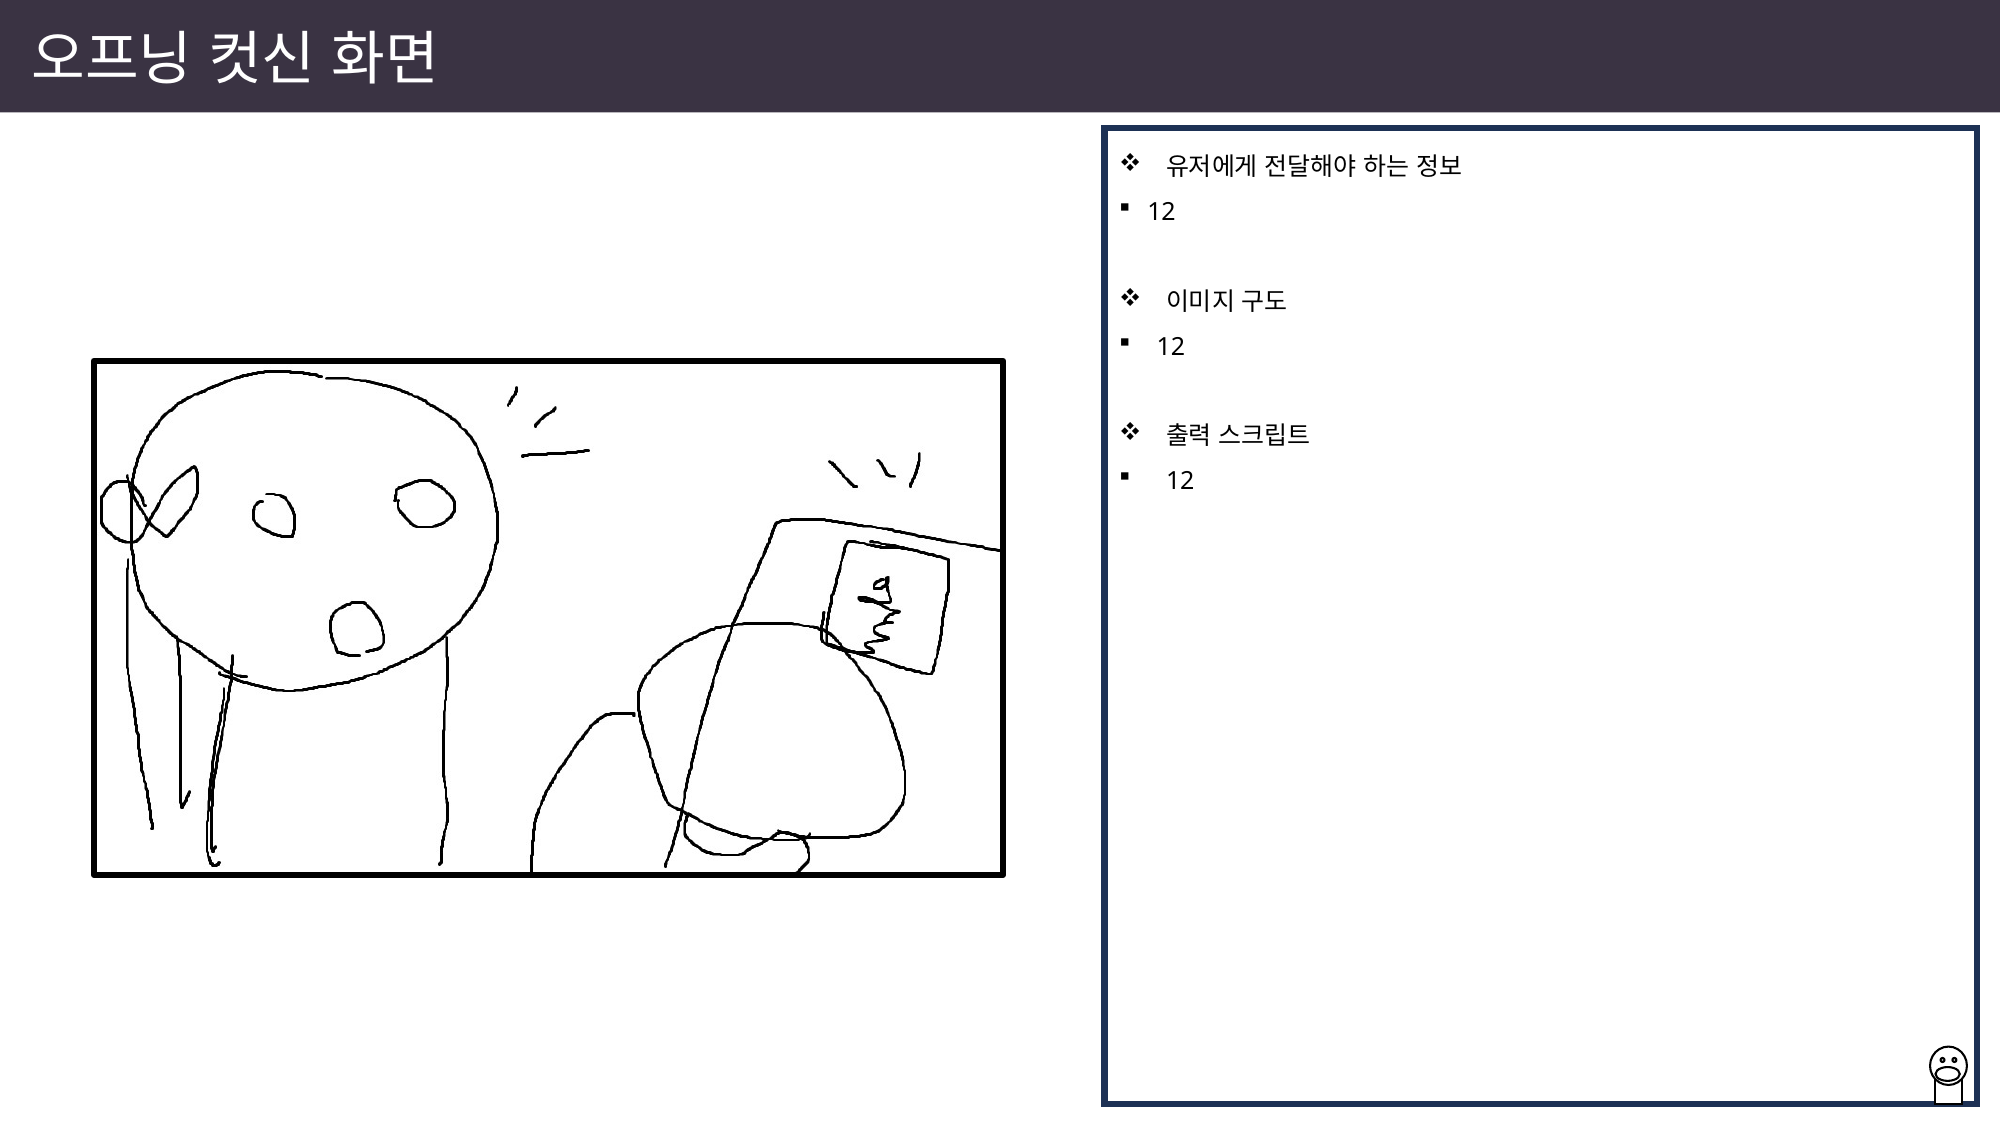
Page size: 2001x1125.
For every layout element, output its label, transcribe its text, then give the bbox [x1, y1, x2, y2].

text_box 오프닝 컷신 화면 [16, 13, 454, 99]
text_box [0, 0, 2000, 113]
text_box 유저에게 전달해야 하는 정보 12 이미지 구도 12 출력 스크립트 12 [1103, 127, 1978, 1105]
picture [97, 363, 1000, 872]
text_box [1930, 1046, 1967, 1105]
